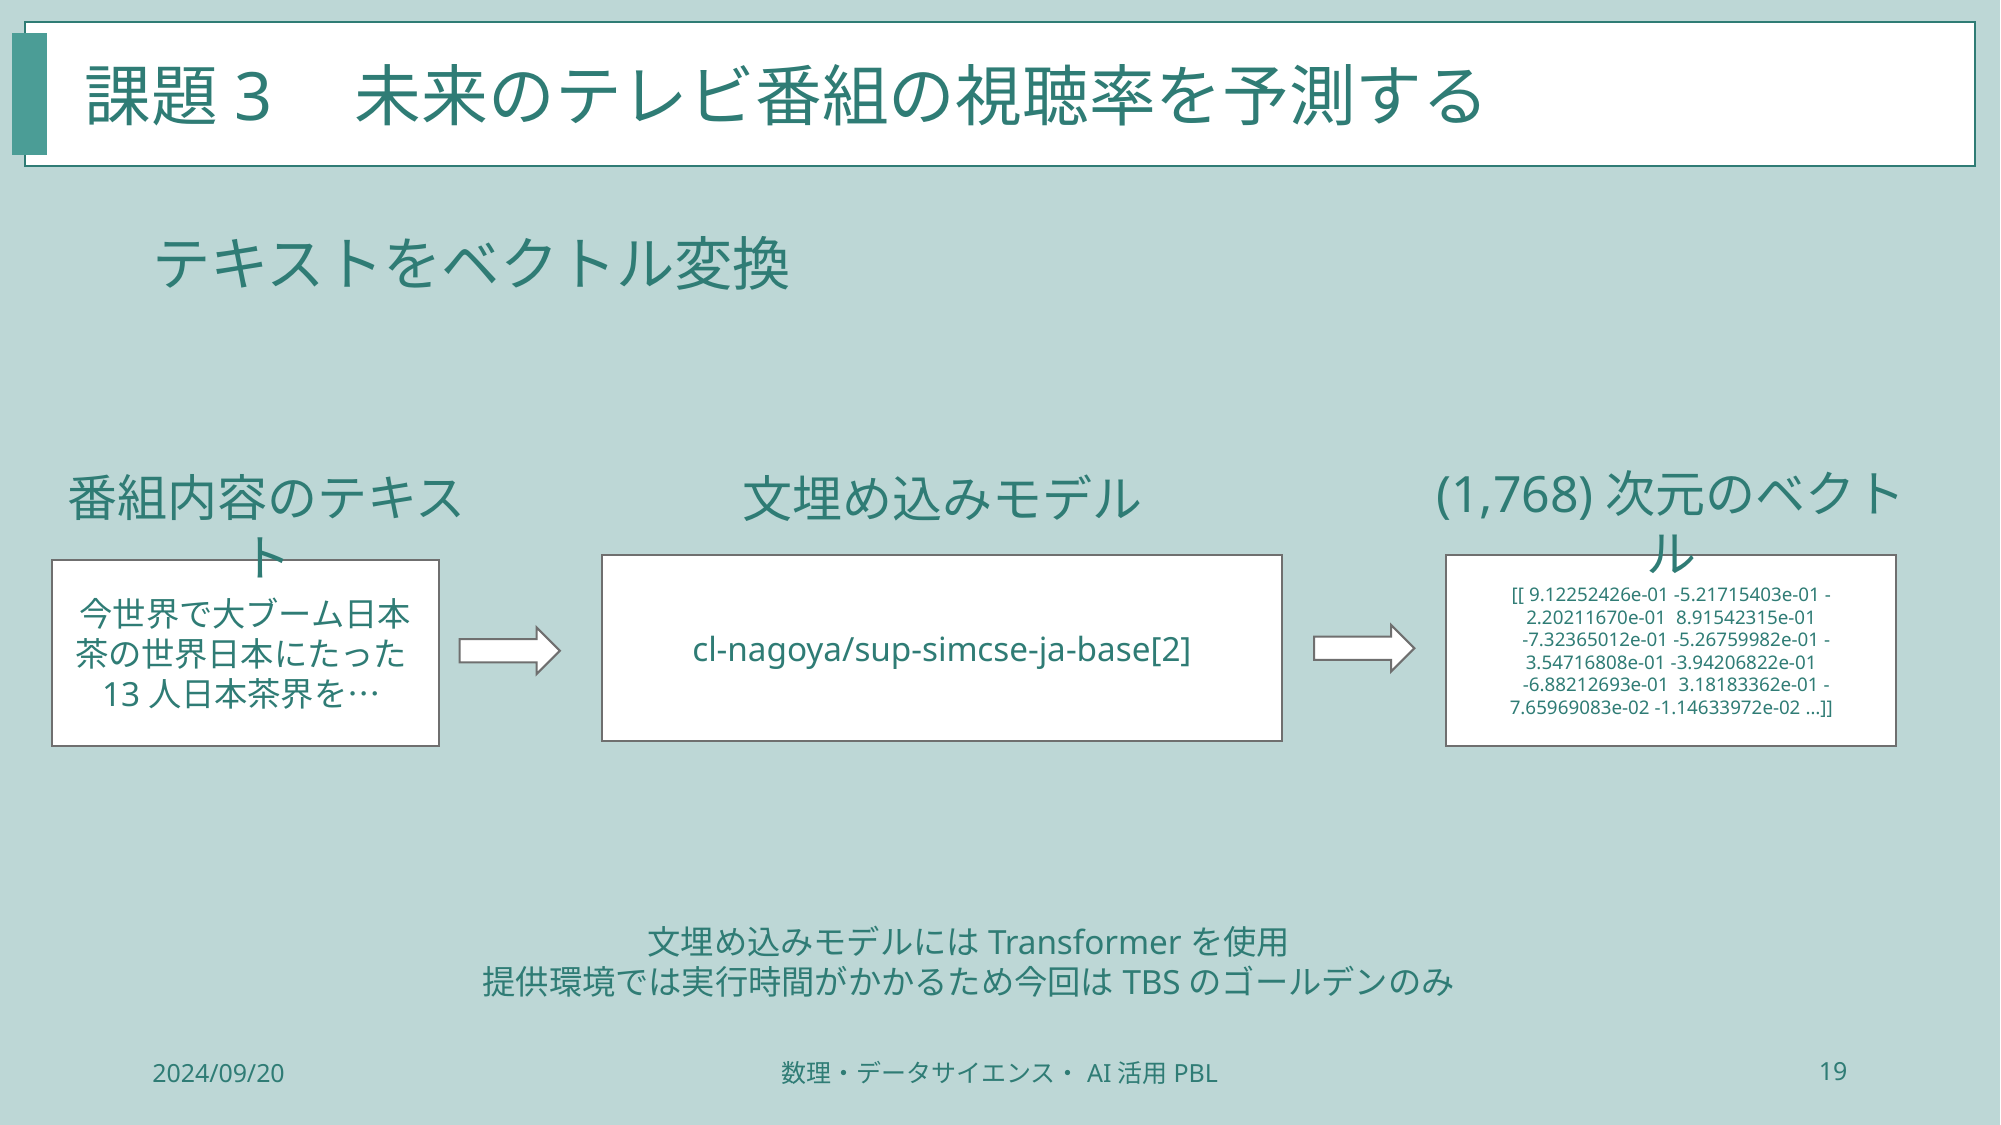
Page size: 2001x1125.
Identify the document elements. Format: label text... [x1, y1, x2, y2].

text_box 今世界で大ブーム日本茶の世界日本にたった13人日本茶界を… [51, 595, 440, 747]
text_box 番組内容のテキスト [51, 459, 482, 595]
text_box テキストをベクトル変換 [137, 219, 1138, 305]
text_box cl-nagoya/sup-simcse-ja-base[2] [601, 554, 1283, 742]
text_box [458, 624, 562, 677]
text_box 課題3 未来のテレビ番組の視聴率を予測する [69, 46, 1951, 141]
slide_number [137, 1042, 588, 1103]
text_box 文埋め込みモデル [672, 460, 1212, 535]
text_box (1,768)次元のベクトル [1401, 454, 1941, 590]
text_box [1313, 622, 1416, 675]
text_box 文埋め込みモデルにはTransformerを使用 提供環境では実行時間がかかるため今回はTBSのゴールデンのみ [305, 913, 1633, 1009]
text_box [[ 9.12252426e-01 -5.21715403e-01 -2.20211670e-01 8.91542315e-01 -7.32365012e-01 -5.26759982e-01 -3.54716808e-01 -3.94206822e-01 -6.88212693e-01 3.18183362e-01 -7.65969083e-02 -1.14633972e-02 …]] [1445, 590, 1897, 747]
slide_number 19 [1412, 1042, 1863, 1103]
footer 数理・データサイエンス・AI活用PBL [662, 1042, 1338, 1103]
